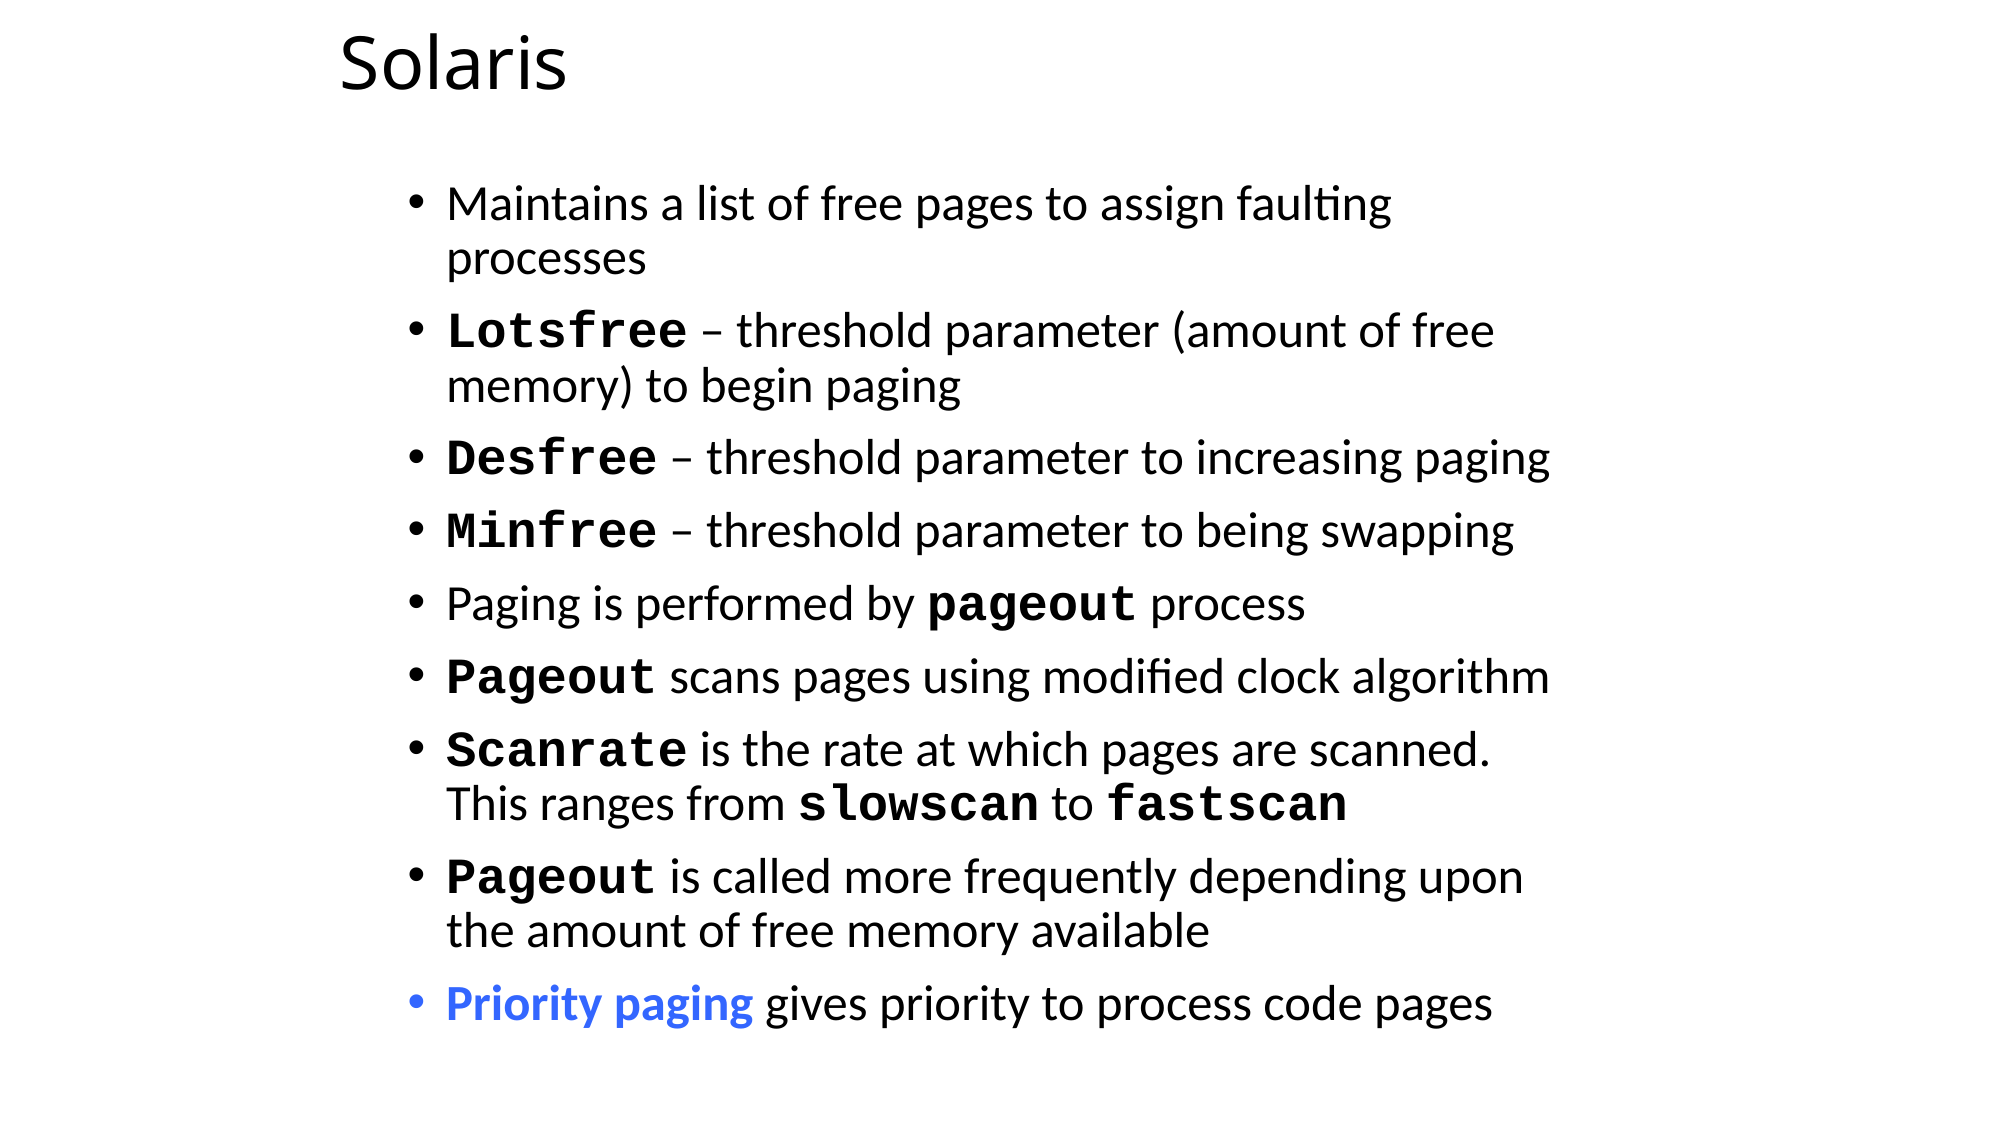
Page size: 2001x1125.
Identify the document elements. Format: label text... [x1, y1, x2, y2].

title Solaris [324, 18, 1675, 113]
list Maintains a list of free pages to assign faulting processes Lotsfree – threshold parameter (amount of free memory) to begin paging Desfree – threshold parameter to increasing paging Minfree – threshold parameter to being swapping Paging is performed by pageout process Pageout scans pages using modified clock algorithm Scanrate is the rate at which pages are scanned. This ranges from slowscan to fastscan Pageout is called more frequently depending upon the amount of free memory available Priority paging gives priority to process code pages [392, 169, 1596, 1053]
